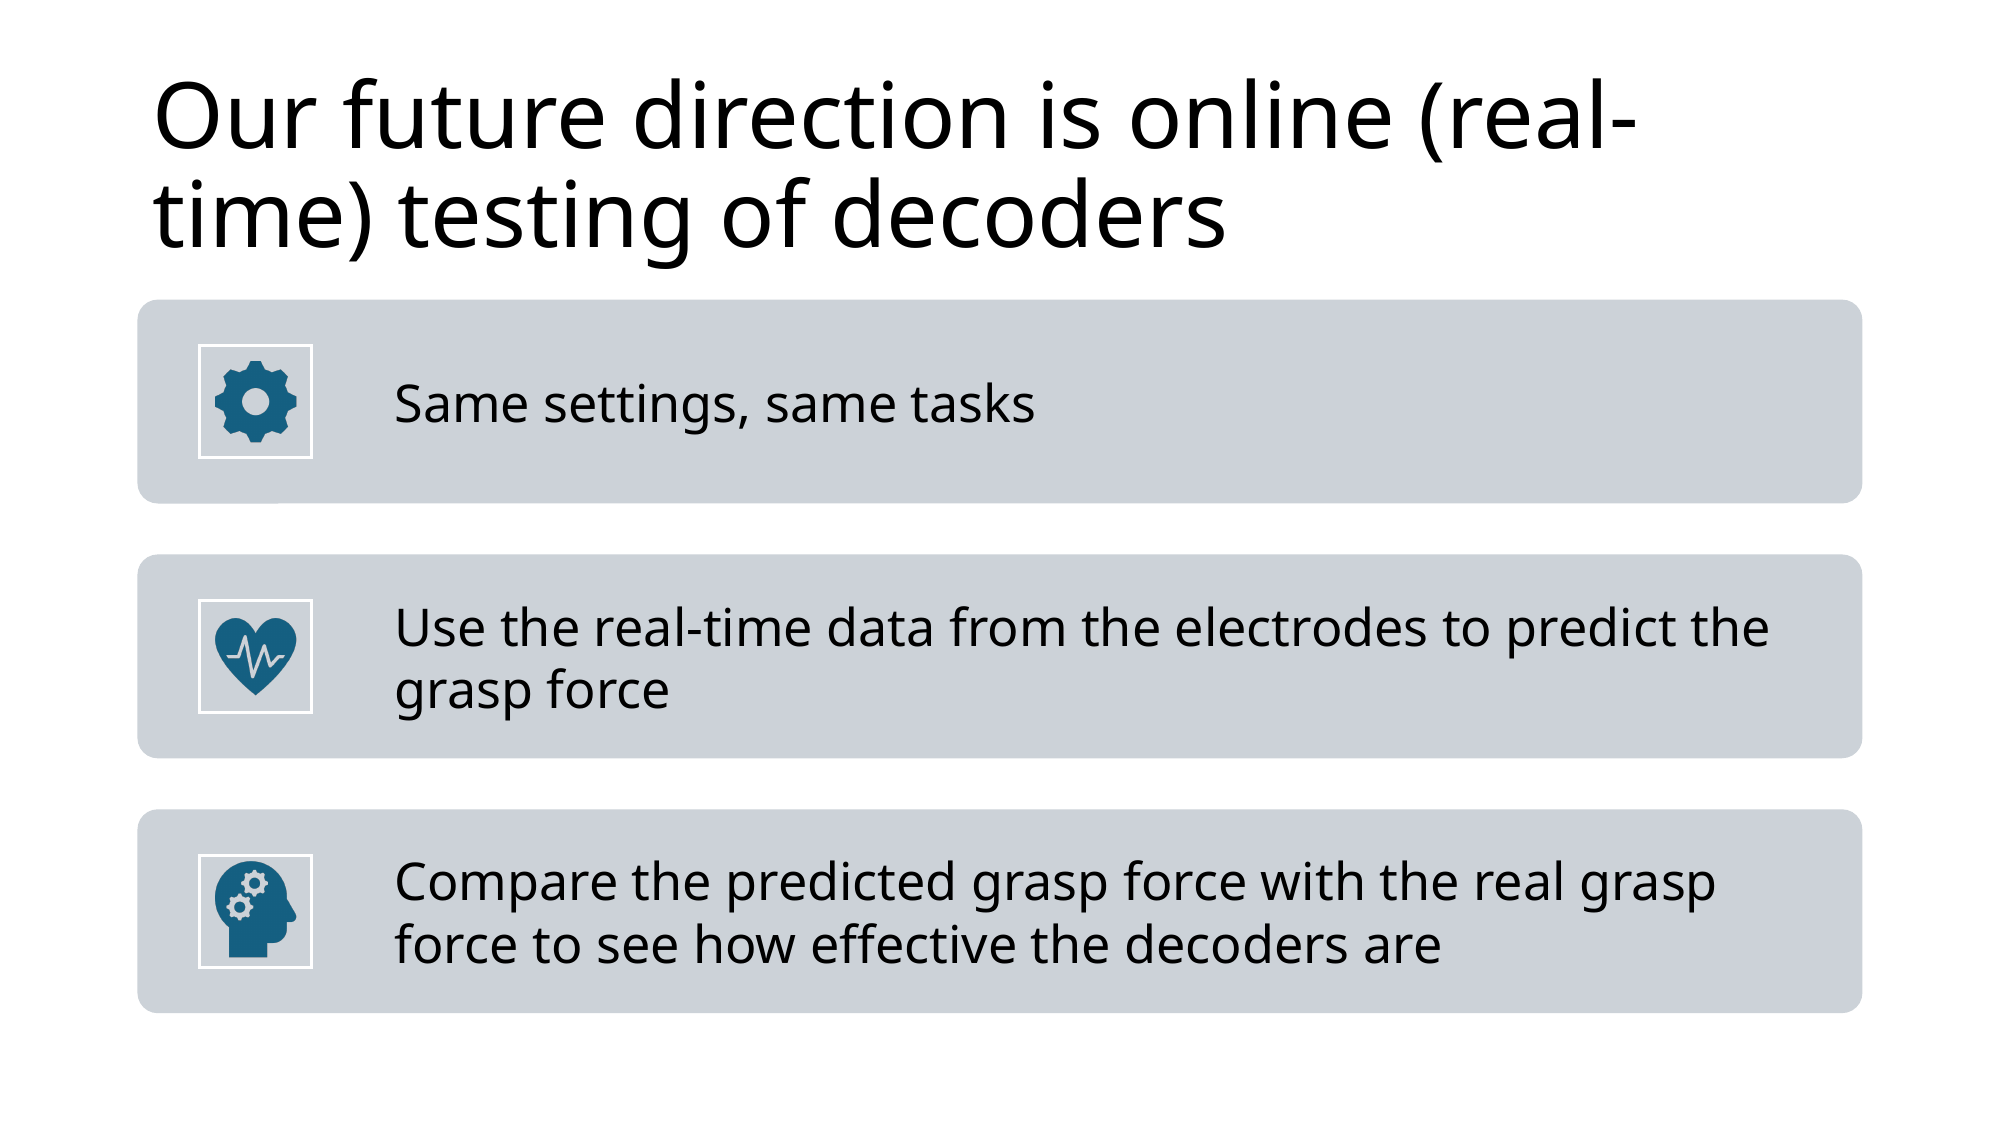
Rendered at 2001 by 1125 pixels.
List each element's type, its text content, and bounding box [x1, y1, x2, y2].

title Our future direction is online (real-time) testing of decoders [137, 59, 1863, 278]
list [136, 298, 1863, 1014]
